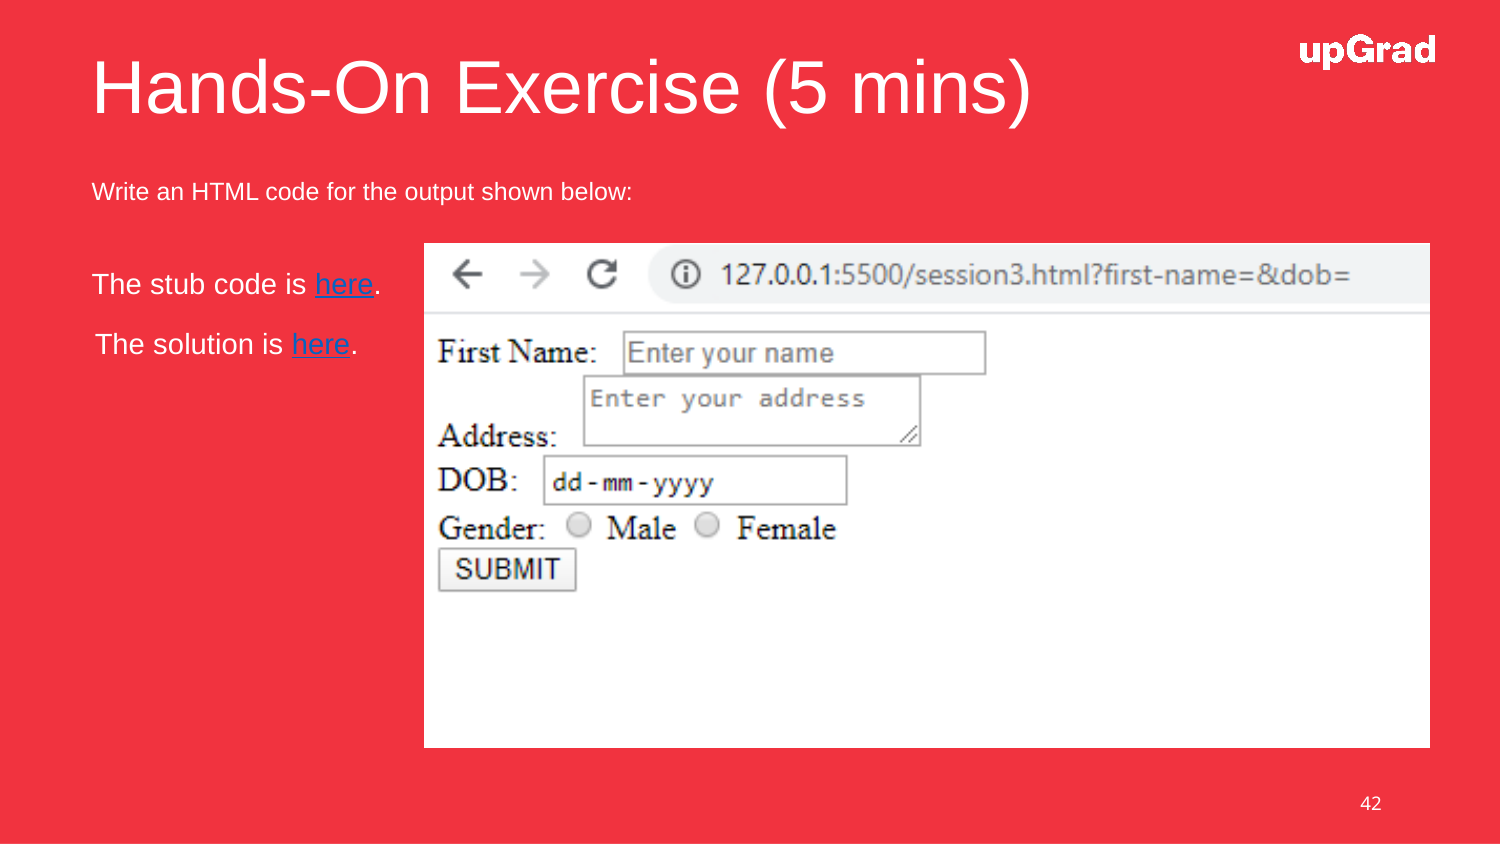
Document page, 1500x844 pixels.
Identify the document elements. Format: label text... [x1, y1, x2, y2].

text_box Write an HTML code for the output shown below: The stub code is here. [76, 160, 767, 311]
picture [424, 243, 1430, 748]
text_box The solution is here. [79, 311, 419, 372]
picture [1300, 34, 1435, 70]
slide_number 42 [1059, 782, 1397, 827]
title Hands-On Exercise (5 mins) [76, 43, 1060, 136]
